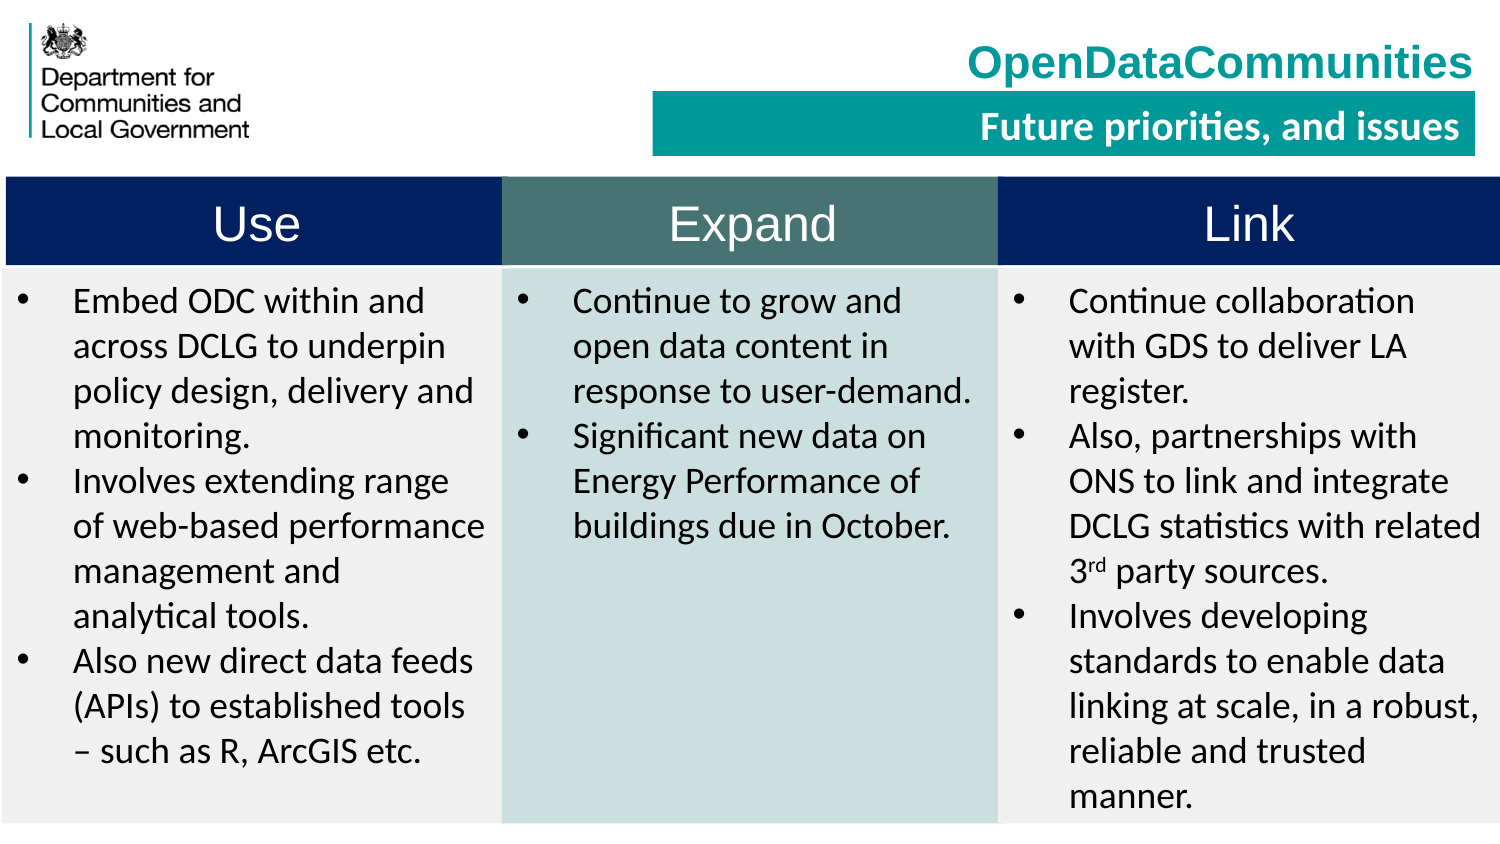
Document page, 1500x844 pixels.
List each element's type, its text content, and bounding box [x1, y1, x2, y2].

text_box Link [996, 175, 1500, 266]
text_box Continue collaboration with GDS to deliver LA register. Also, partnerships with ONS to link and integrate DCLG statistics with related 3rd party sources. Involves developing standards to enable data linking at scale, in a robust, reliable and trusted manner. [996, 266, 1500, 825]
text_box Continue to grow and open data content in response to user-demand. Significant new data on Energy Performance of buildings due in October. [500, 266, 996, 825]
text_box Use [4, 175, 500, 266]
text_box OpenDataCommunities [253, 32, 1474, 148]
text_box Embed ODC within and across DCLG to underpin policy design, delivery and monitoring. Involves extending range of web-based performance management and analytical tools. Also new direct data feeds (APIs) to established tools – such as R, ArcGIS etc. [0, 266, 500, 825]
text_box Expand [500, 175, 996, 266]
text_box Future priorities, and issues [652, 91, 1475, 156]
picture [29, 23, 249, 138]
